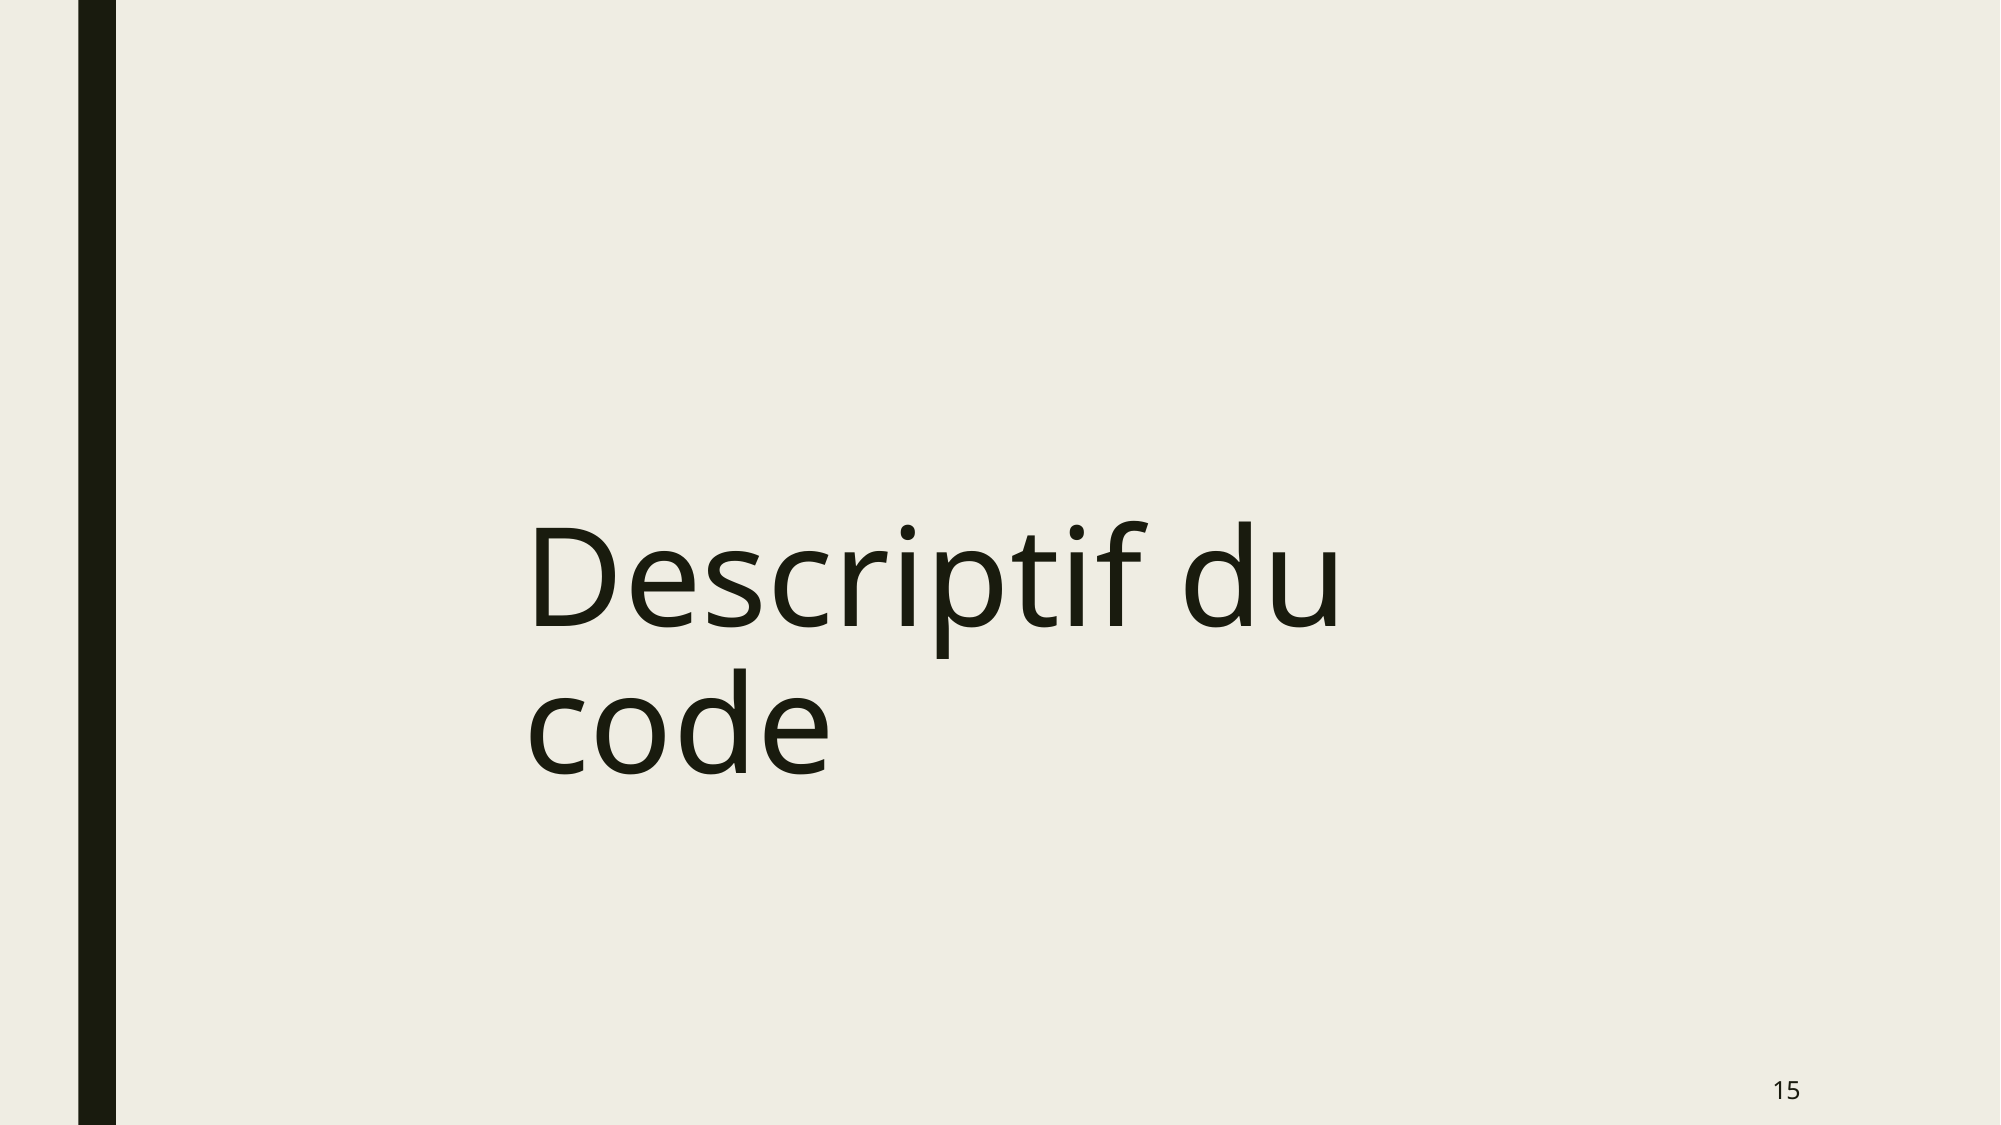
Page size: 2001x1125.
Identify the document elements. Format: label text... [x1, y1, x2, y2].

title Descriptif du code [509, 501, 1680, 624]
slide_number 15 [1553, 1058, 1816, 1125]
